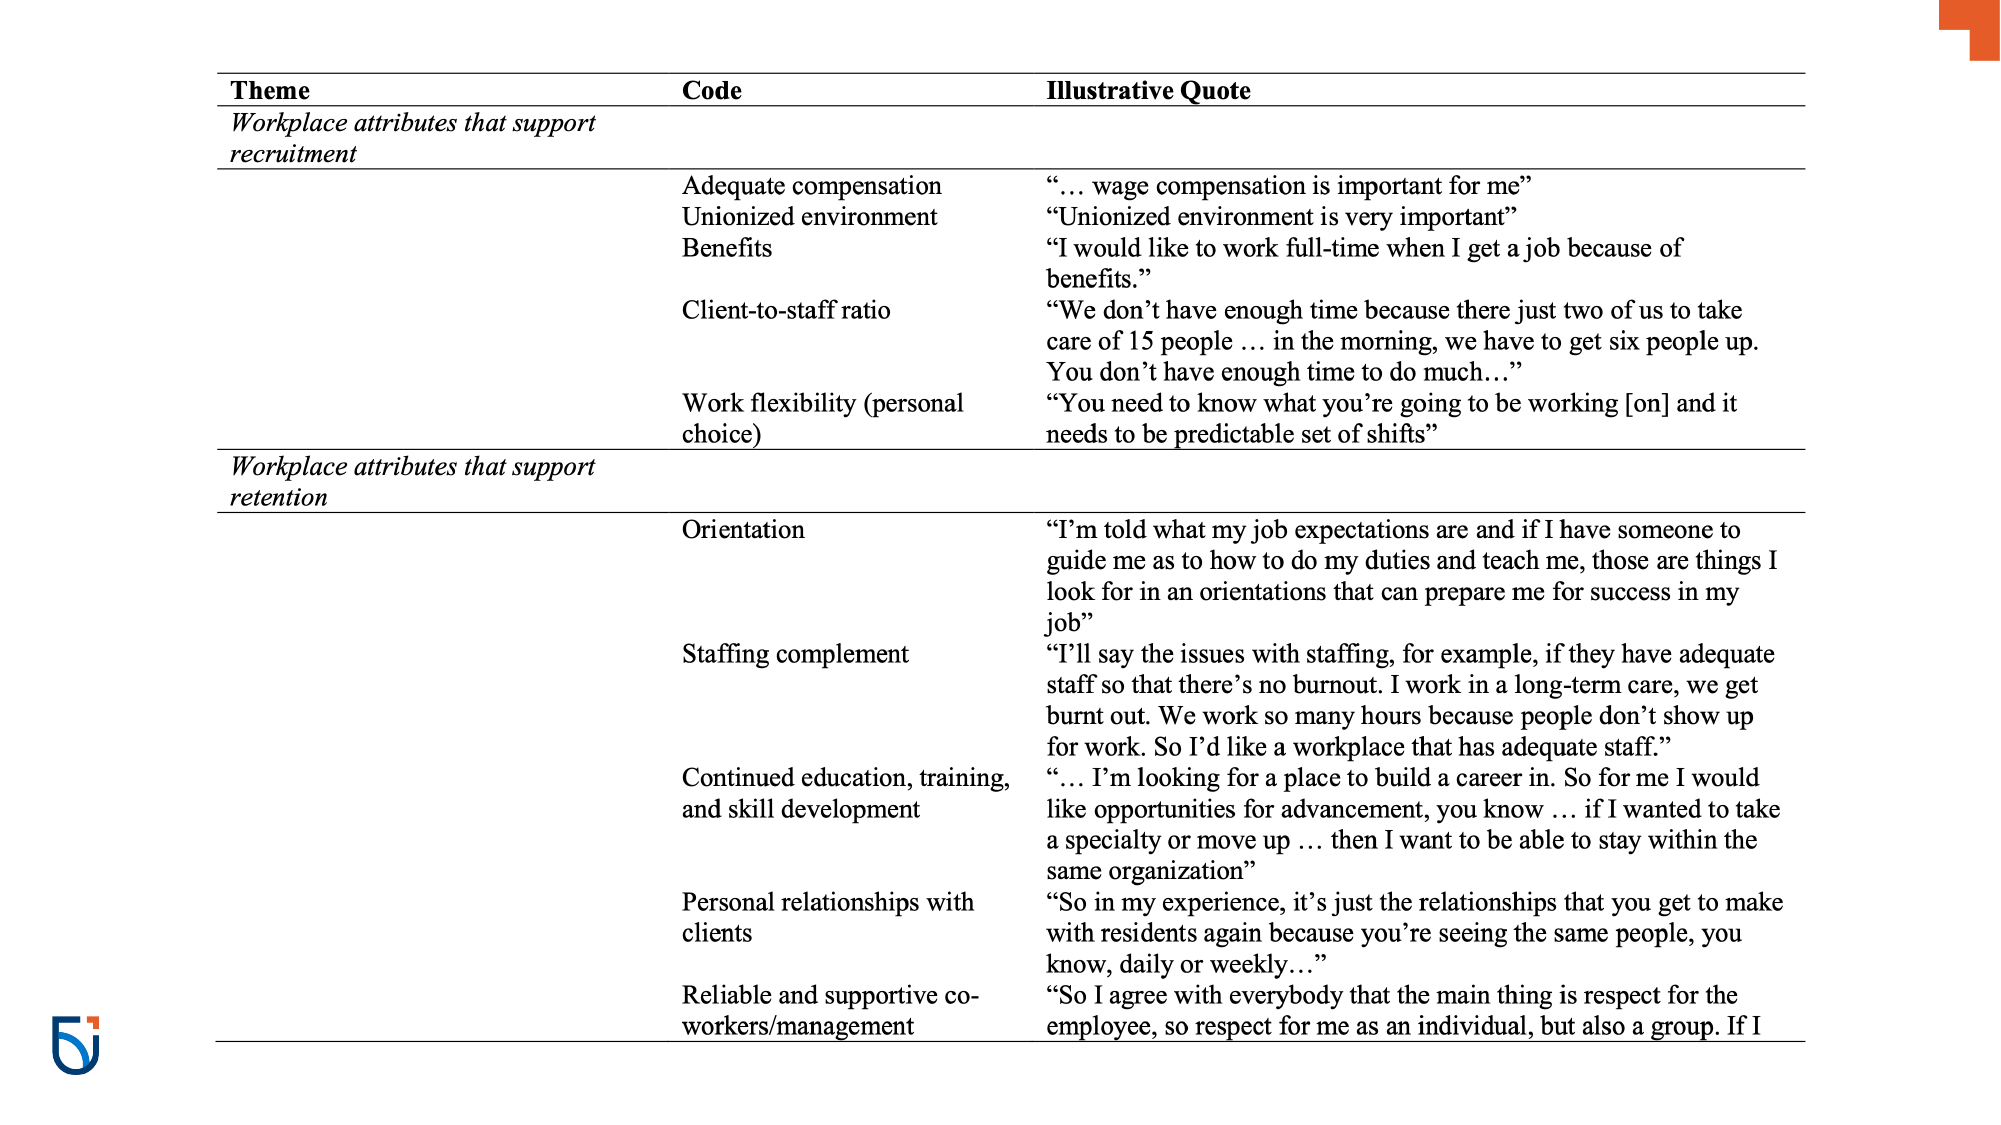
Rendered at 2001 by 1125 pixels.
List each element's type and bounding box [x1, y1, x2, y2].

picture [1939, 0, 2000, 61]
picture [52, 1016, 99, 1075]
picture [156, 57, 1844, 1068]
